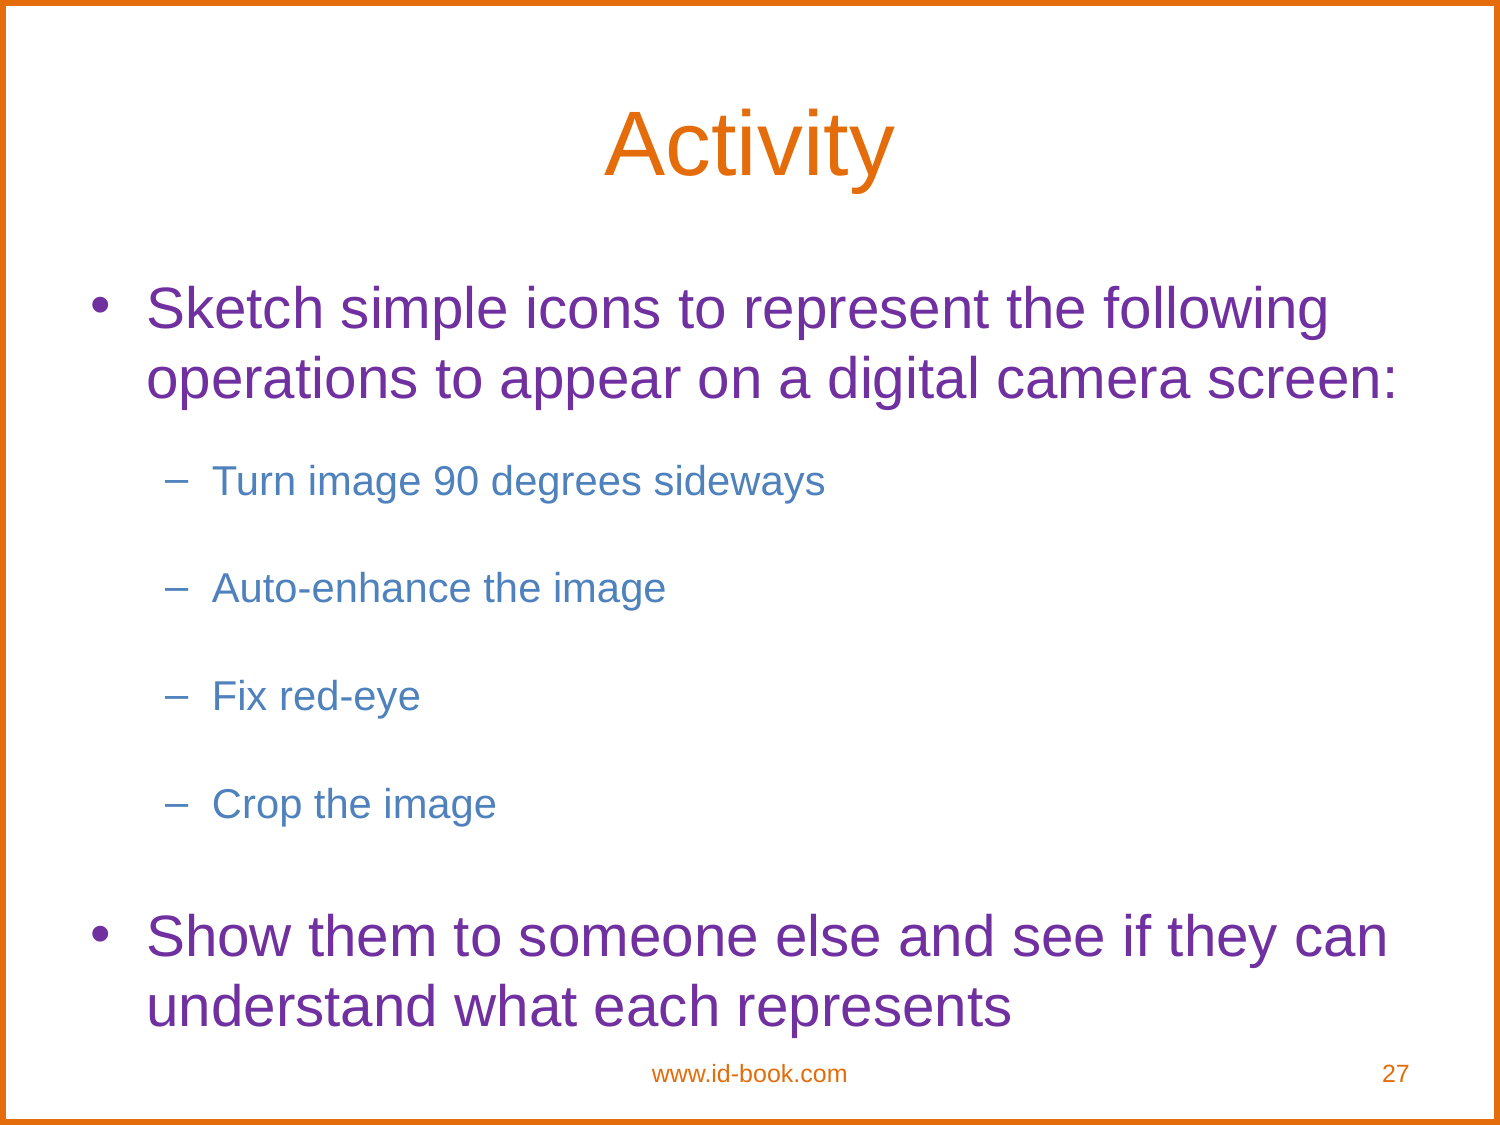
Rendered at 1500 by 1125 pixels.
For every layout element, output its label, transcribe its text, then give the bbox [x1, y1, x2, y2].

list Sketch simple icons to represent the following operations to appear on a digital camera screen: Turn image 90 degrees sideways Auto-enhance the image Fix red-eye Crop the image Show them to someone else and see if they can understand what each represents [75, 262, 1425, 1005]
title Activity [75, 45, 1425, 233]
footer www.id-book.com [512, 1042, 988, 1103]
slide_number 27 [1074, 1042, 1425, 1103]
